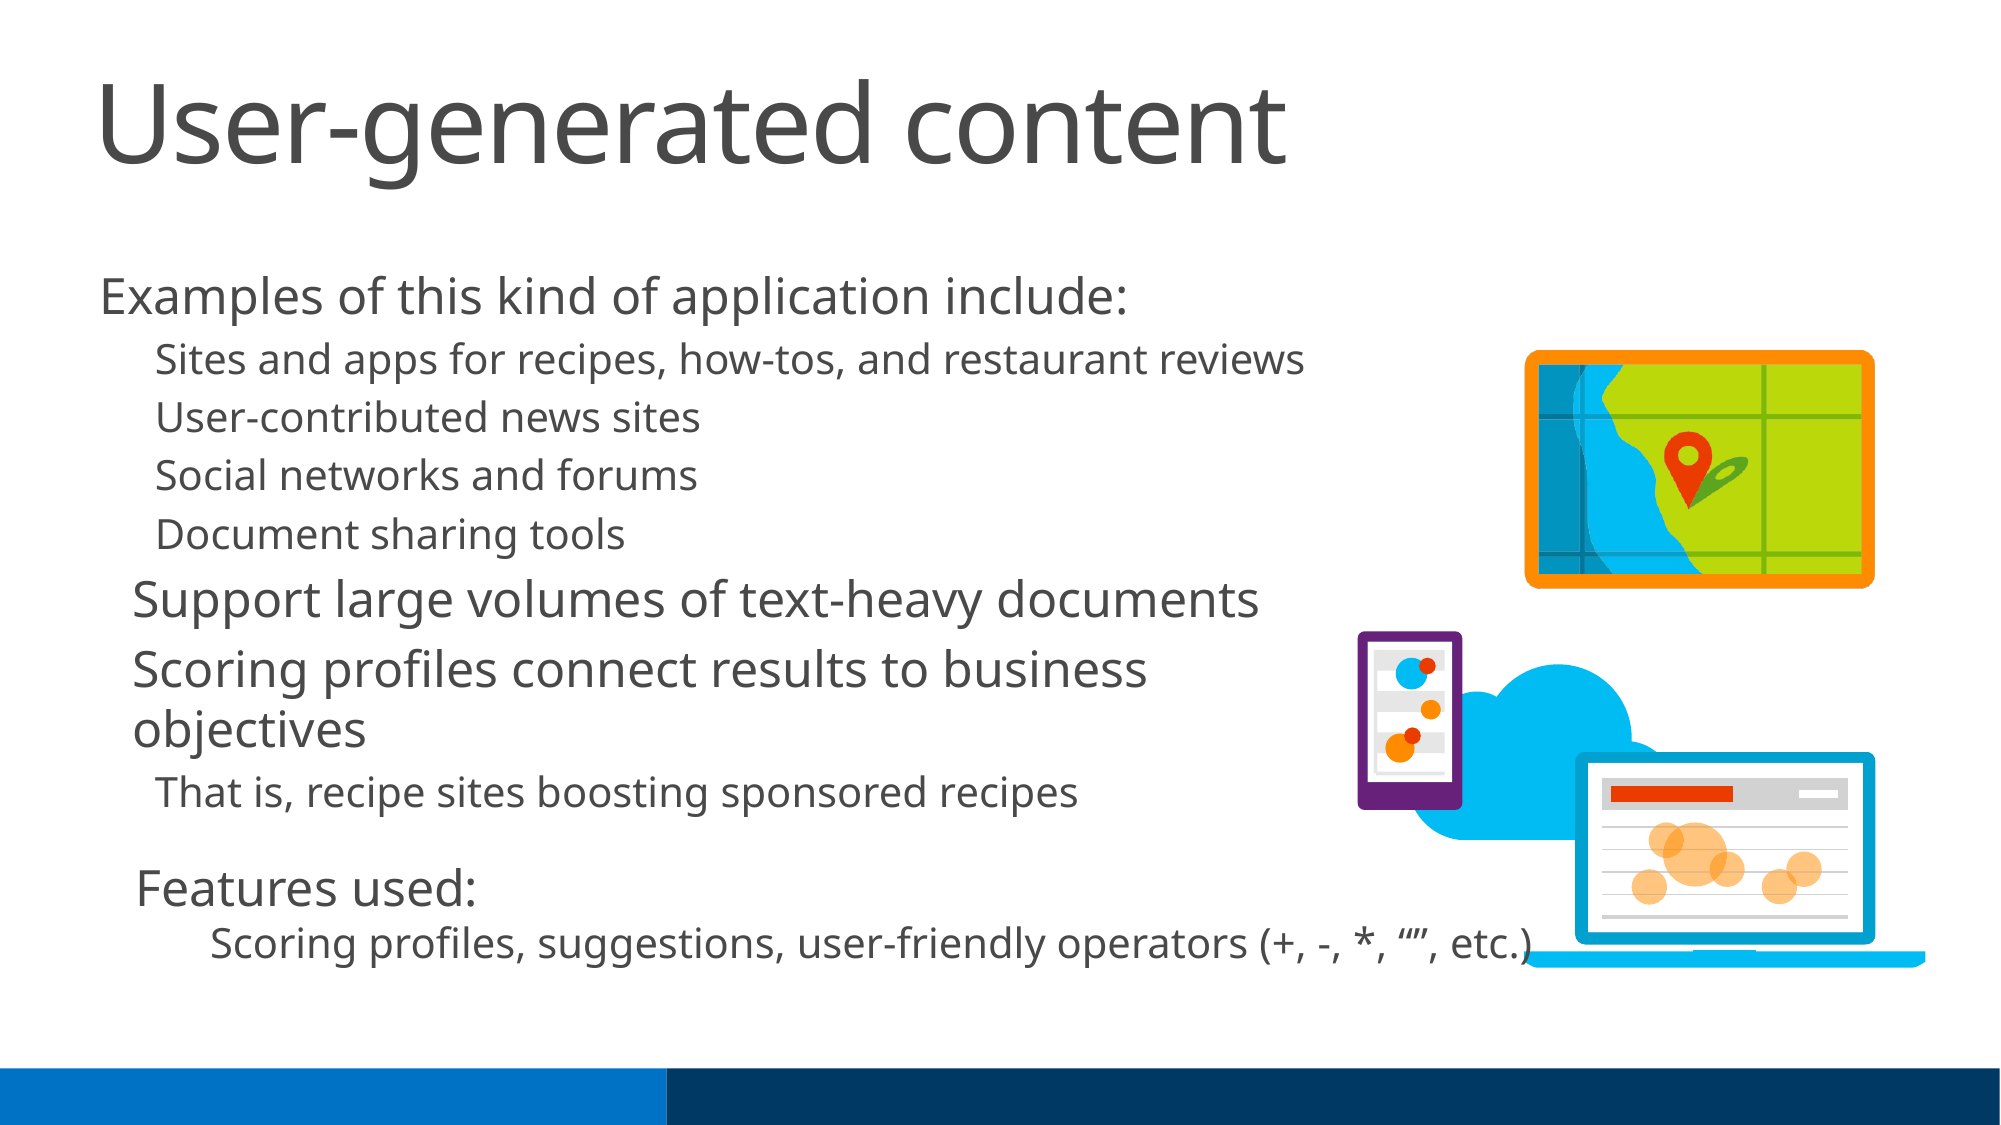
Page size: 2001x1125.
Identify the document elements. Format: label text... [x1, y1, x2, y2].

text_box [1523, 751, 1926, 968]
picture [1524, 349, 1876, 590]
list Examples of this kind of application include: Sites and apps for recipes, how-tos, and restaurant reviews User-contributed news sites Social networks and forums Document sharing tools Support large volumes of text-heavy documents Scoring profiles connect results to business objectives That is, recipe sites boosting sponsored recipes [69, 240, 1354, 873]
title User-generated content [69, 53, 1899, 137]
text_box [1357, 630, 1675, 841]
text_box Features used: Scoring profiles, suggestions, user-friendly operators (+, -, *, “”, etc.) [134, 856, 1523, 967]
